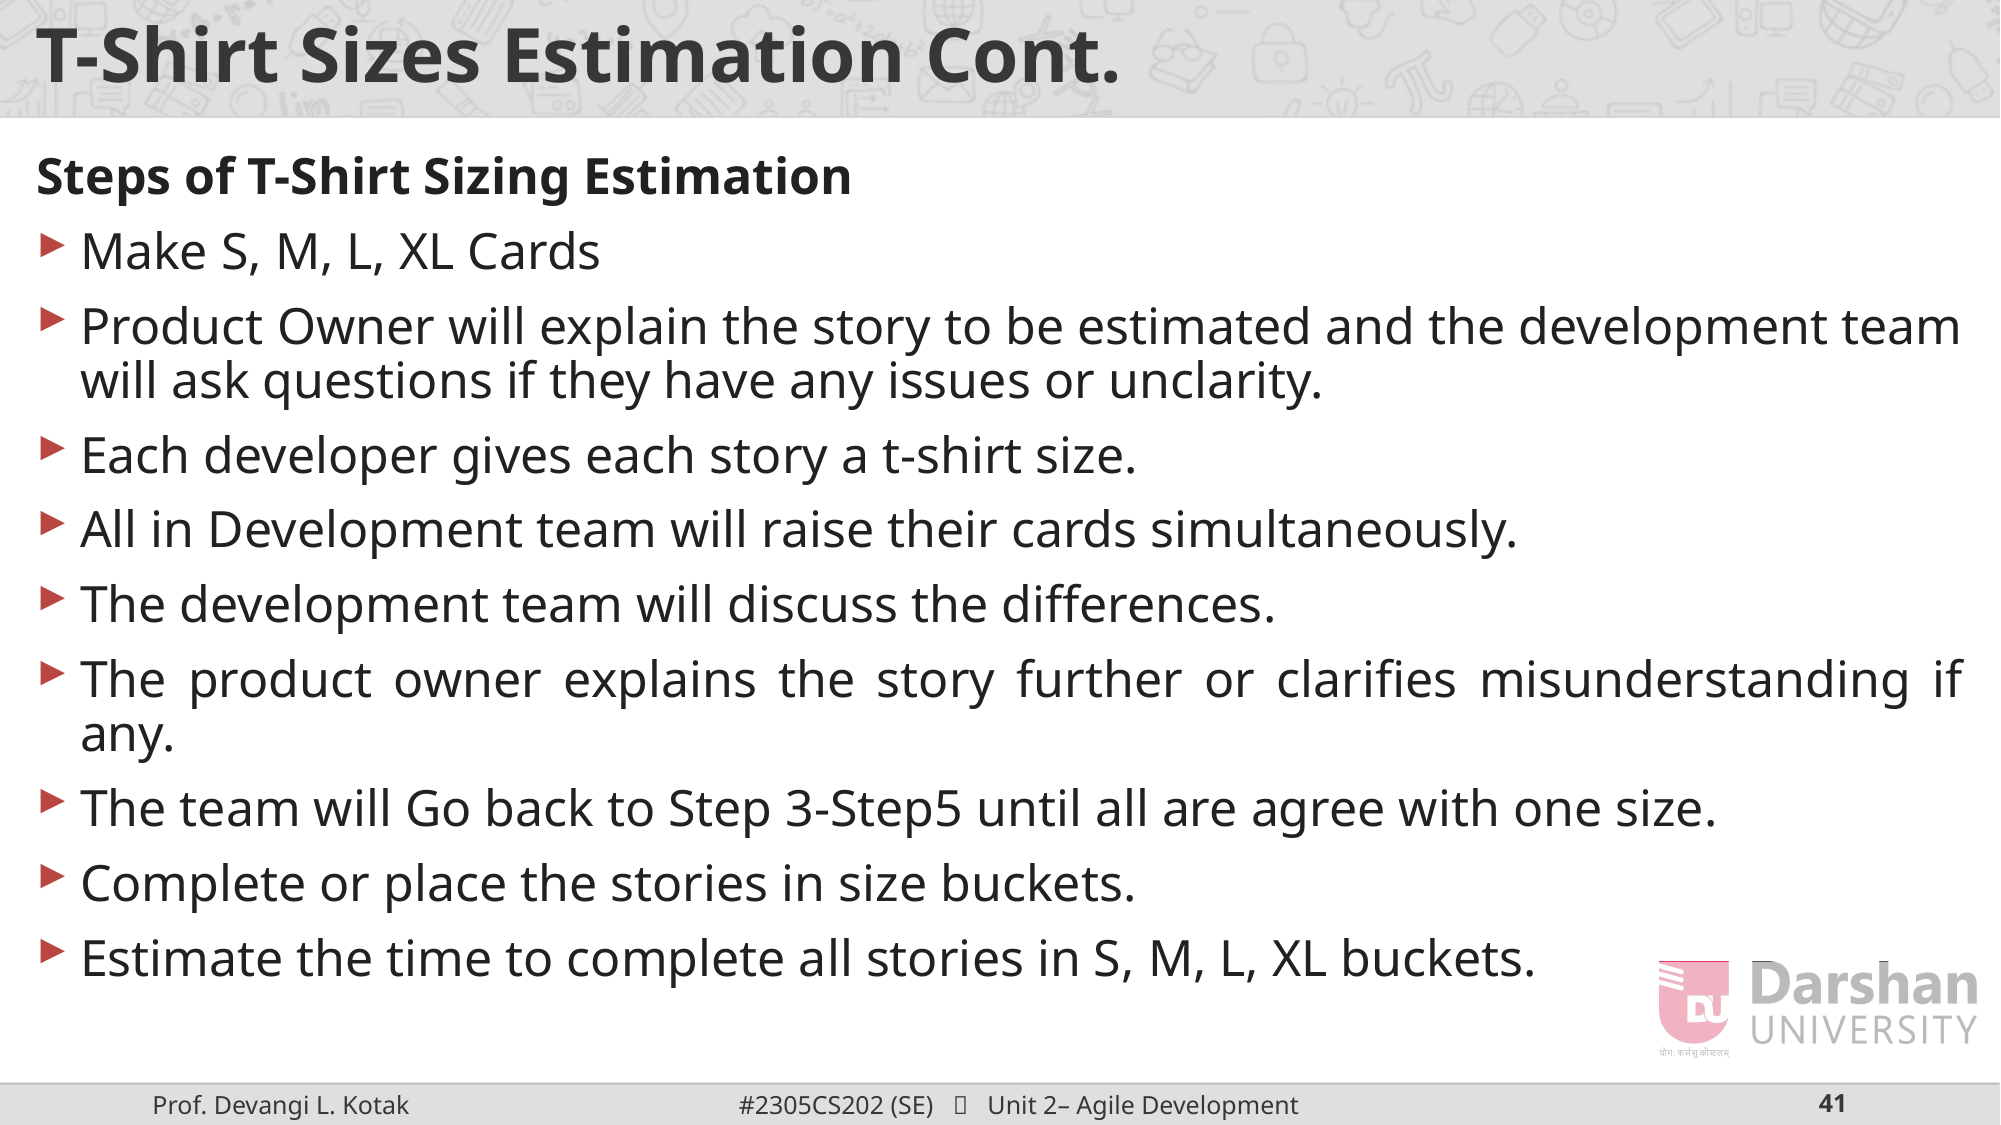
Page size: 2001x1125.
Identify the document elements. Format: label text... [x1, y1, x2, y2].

list Steps of T-Shirt Sizing Estimation Make S, M, L, XL Cards Product Owner will explain the story to be estimated and the development team will ask questions if they have any issues or unclarity. Each developer gives each story a t-shirt size. All in Development team will raise their cards simultaneously. The development team will discuss the differences. The product owner explains the story further or clarifies misunderstanding if any. The team will Go back to Step 3-Step5 until all are agree with one size. Complete or place the stories in size buckets. Estimate the time to complete all stories in S, M, L, XL buckets. [21, 143, 1979, 1061]
title T-Shirt Sizes Estimation Cont. [0, 0, 2000, 117]
